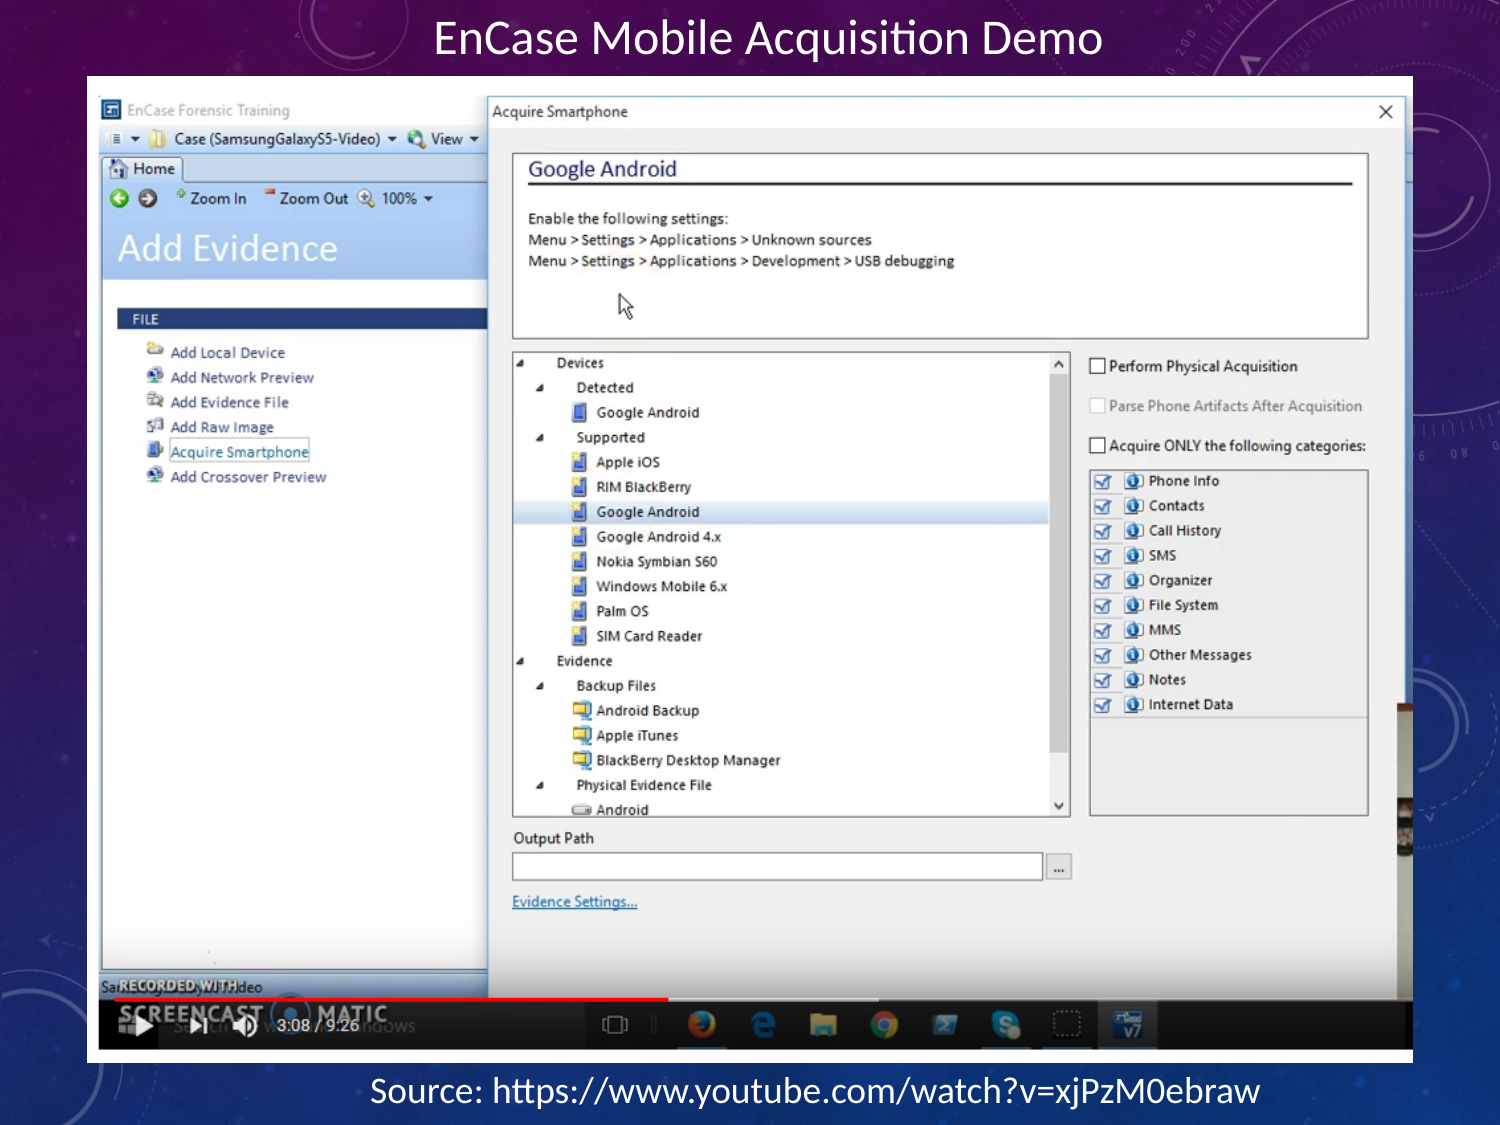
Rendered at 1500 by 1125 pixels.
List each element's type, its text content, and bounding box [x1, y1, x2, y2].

text_box Source: https://www.youtube.com/watch?v=xjPzM0ebraw [355, 1073, 1277, 1119]
picture [0, 0, 1500, 1125]
text_box EnCase Mobile Acquisition Demo [418, 0, 1119, 73]
